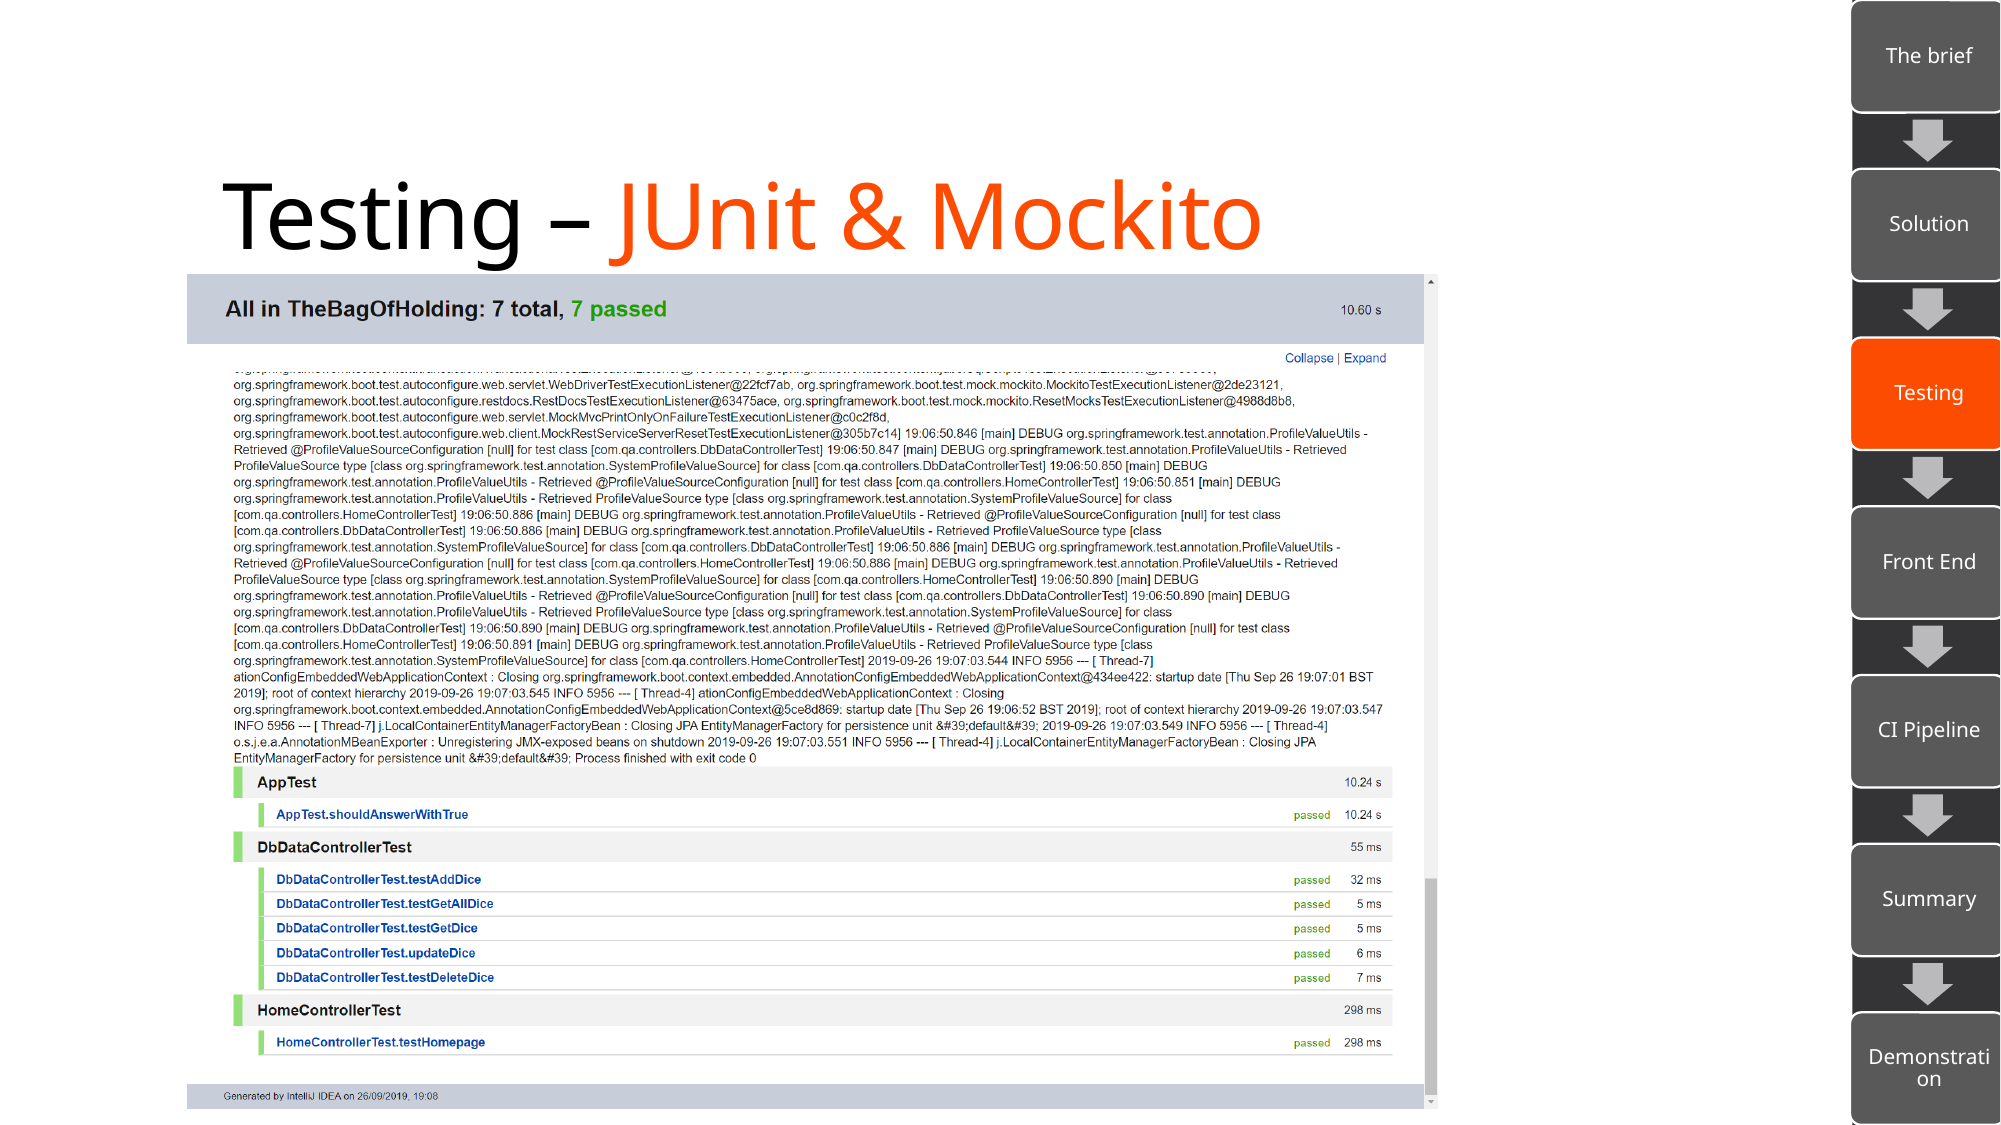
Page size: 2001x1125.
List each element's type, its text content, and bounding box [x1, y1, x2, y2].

title Testing – JUnit & Mockito [206, 60, 1797, 278]
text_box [1849, 0, 2000, 1125]
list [187, 274, 1438, 1109]
